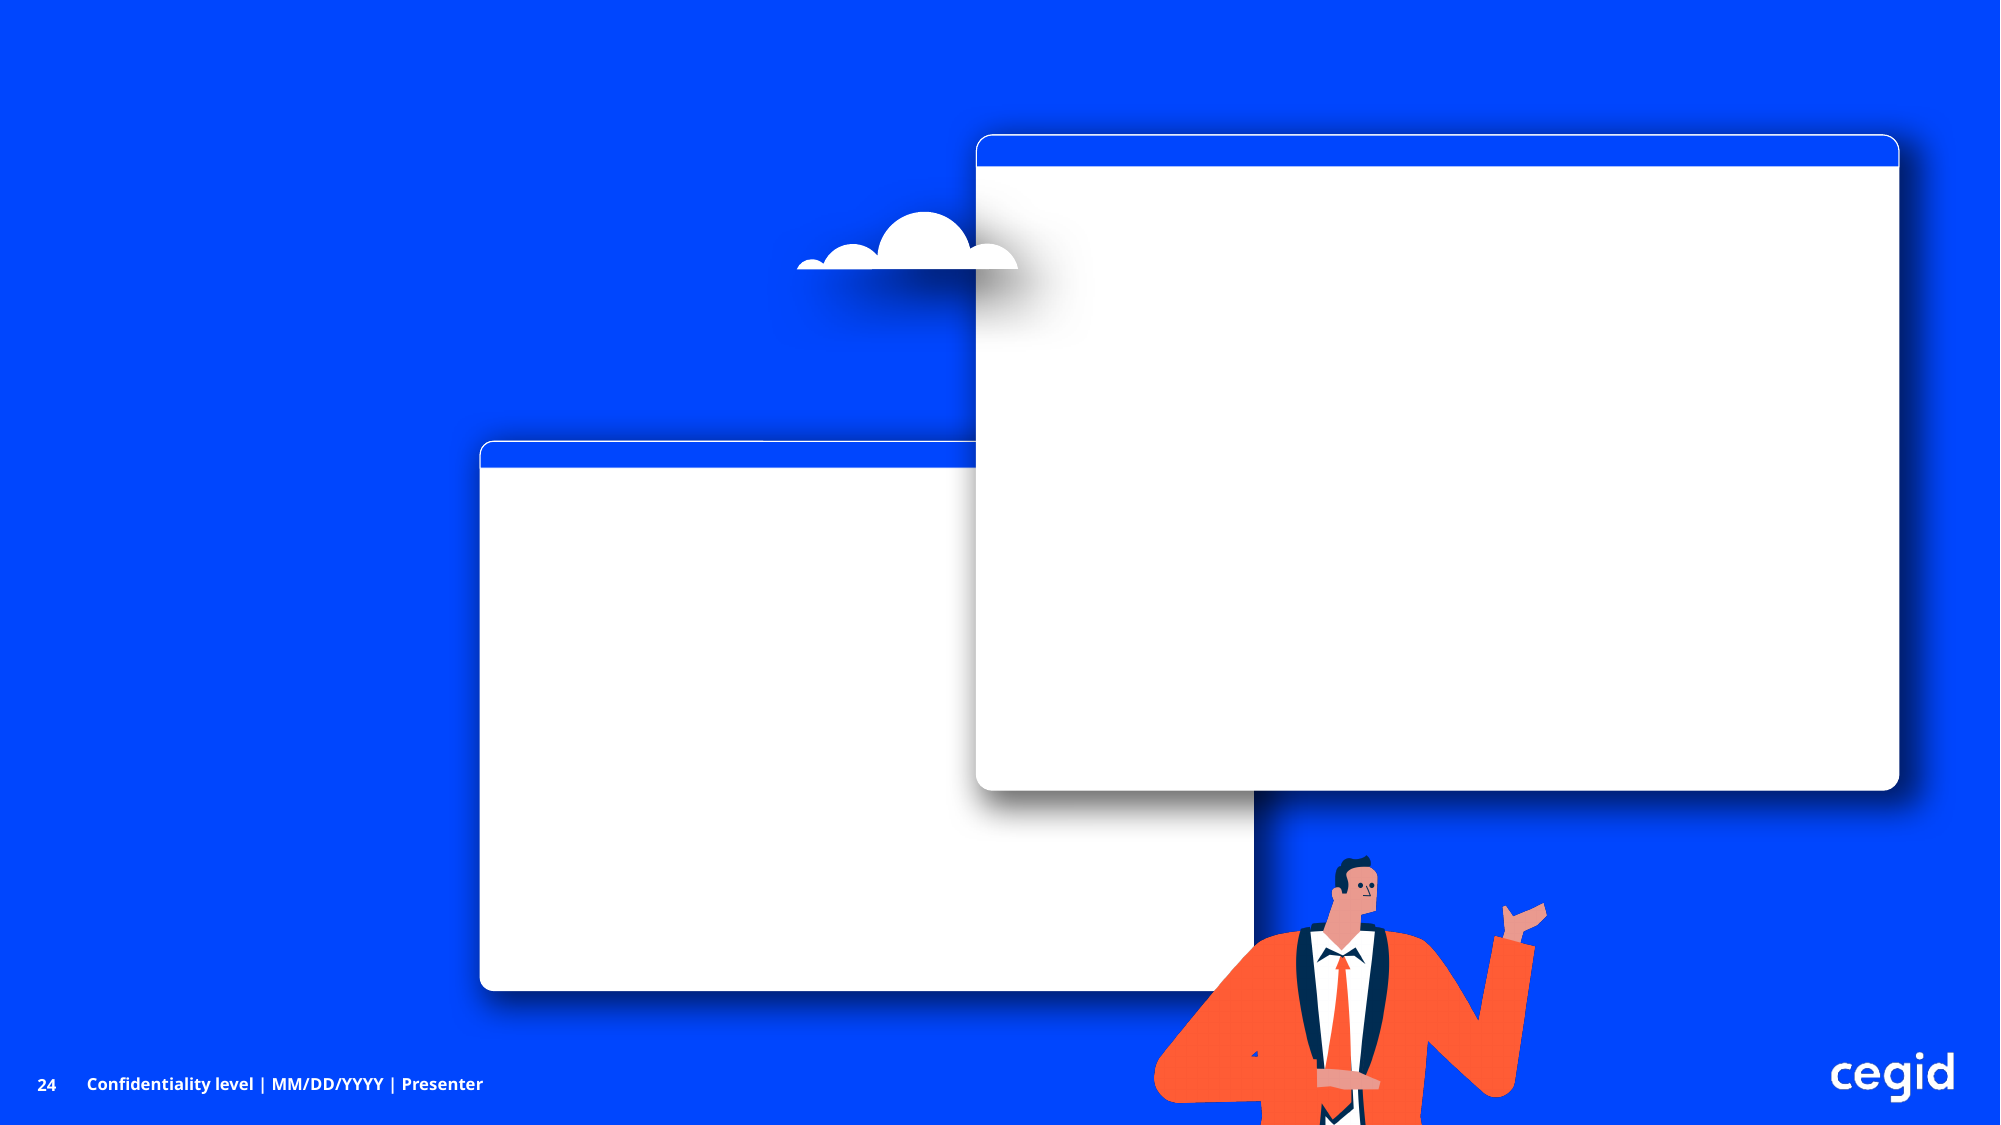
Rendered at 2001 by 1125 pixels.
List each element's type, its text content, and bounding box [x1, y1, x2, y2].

footer Confidentiality level | MM/DD/YYYY | Presenter [80, 1075, 908, 1096]
picture [1791, 1012, 1994, 1125]
picture [480, 168, 1899, 1125]
slide_number 24 [31, 1076, 75, 1097]
text_box [796, 211, 976, 270]
